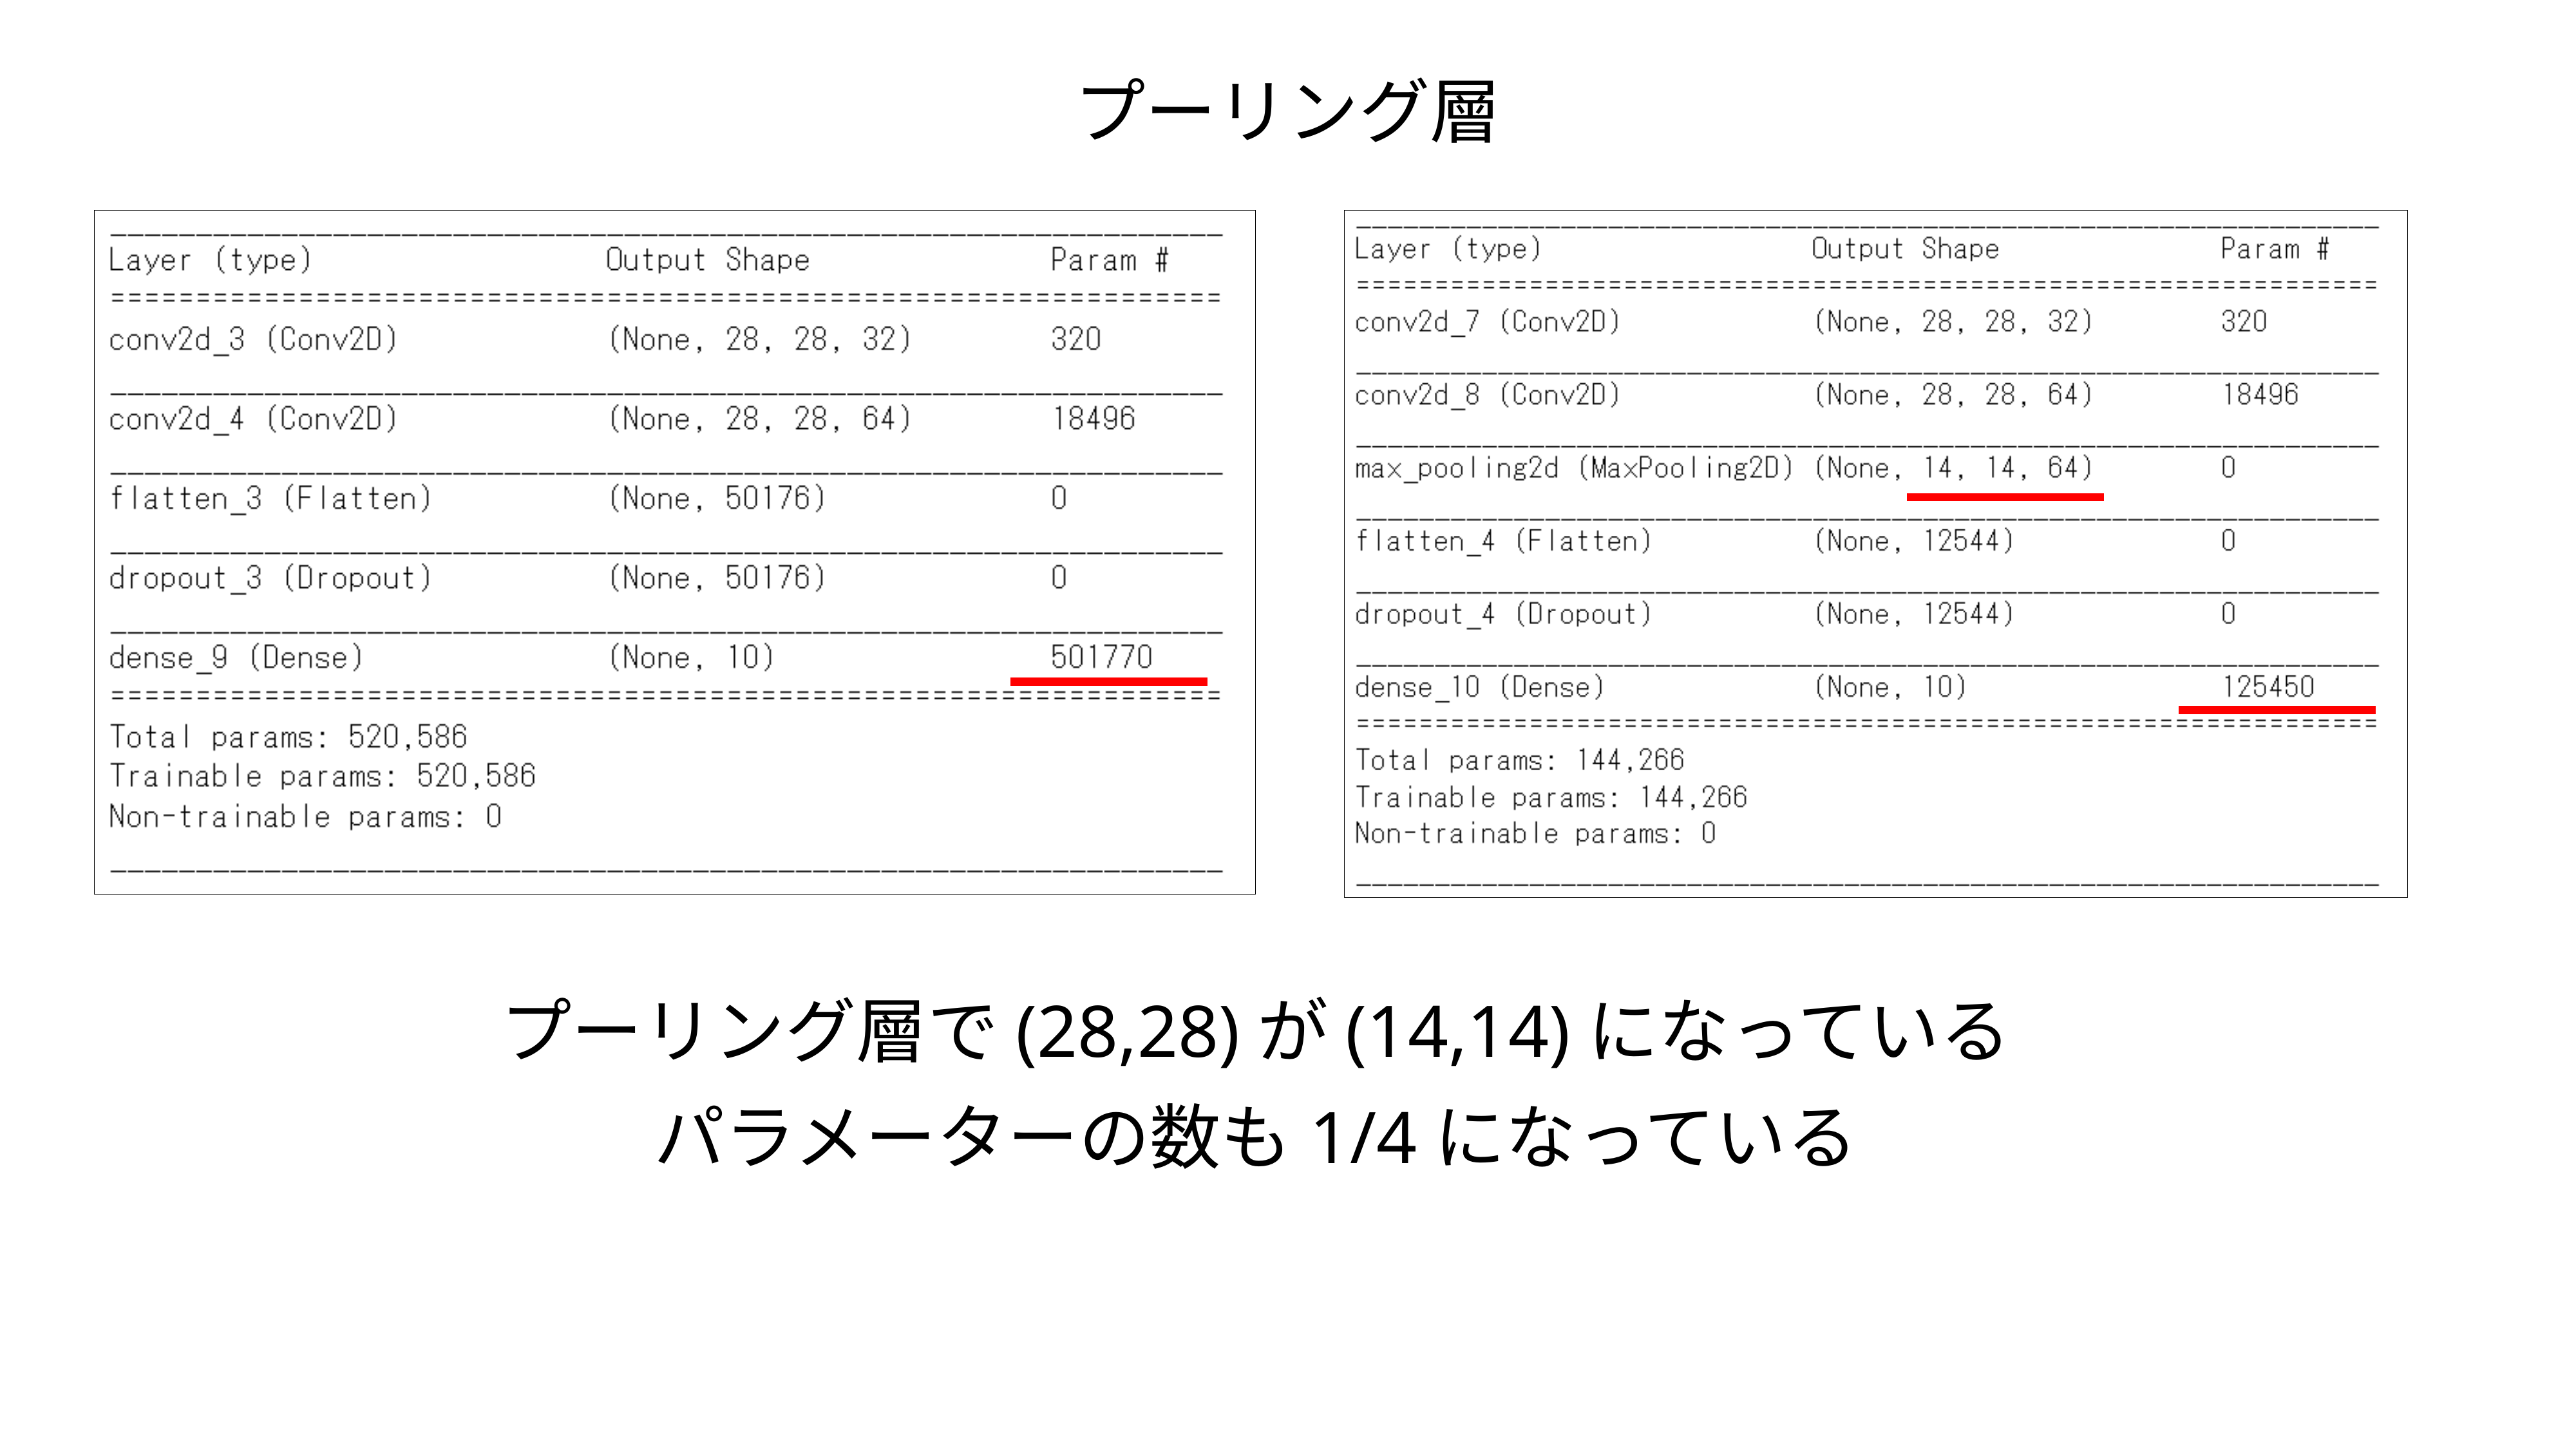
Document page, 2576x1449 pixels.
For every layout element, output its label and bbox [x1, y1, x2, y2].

text_box [495, 990, 2017, 1078]
picture [1344, 210, 2409, 898]
text_box [648, 1096, 1863, 1184]
picture [93, 210, 1256, 895]
text_box [1069, 71, 1507, 158]
